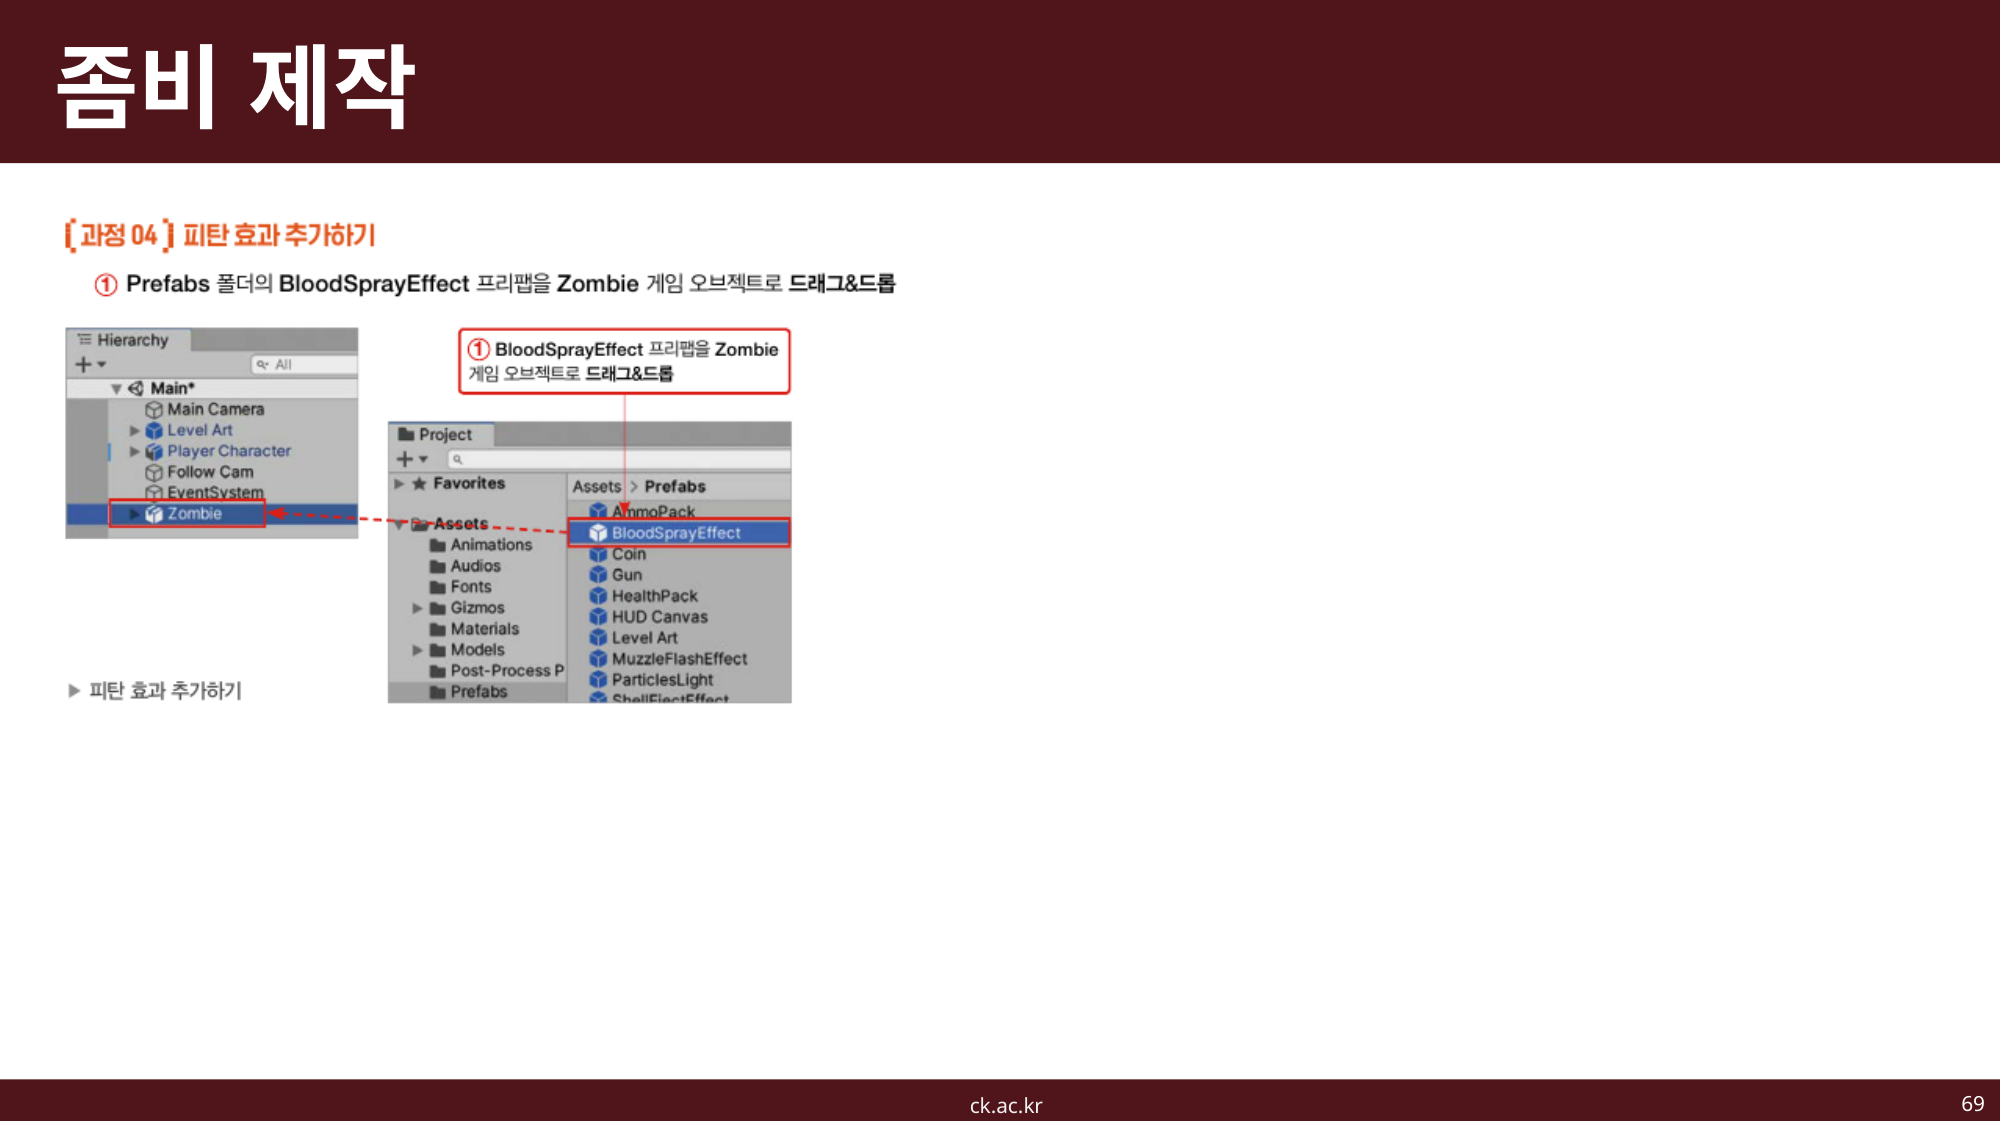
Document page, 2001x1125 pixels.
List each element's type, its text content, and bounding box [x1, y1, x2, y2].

title 좀비 제작 [39, 34, 1289, 149]
footer ck.ac.kr [949, 1084, 1064, 1125]
slide_number 69 [1911, 1083, 2000, 1125]
picture [61, 212, 922, 727]
